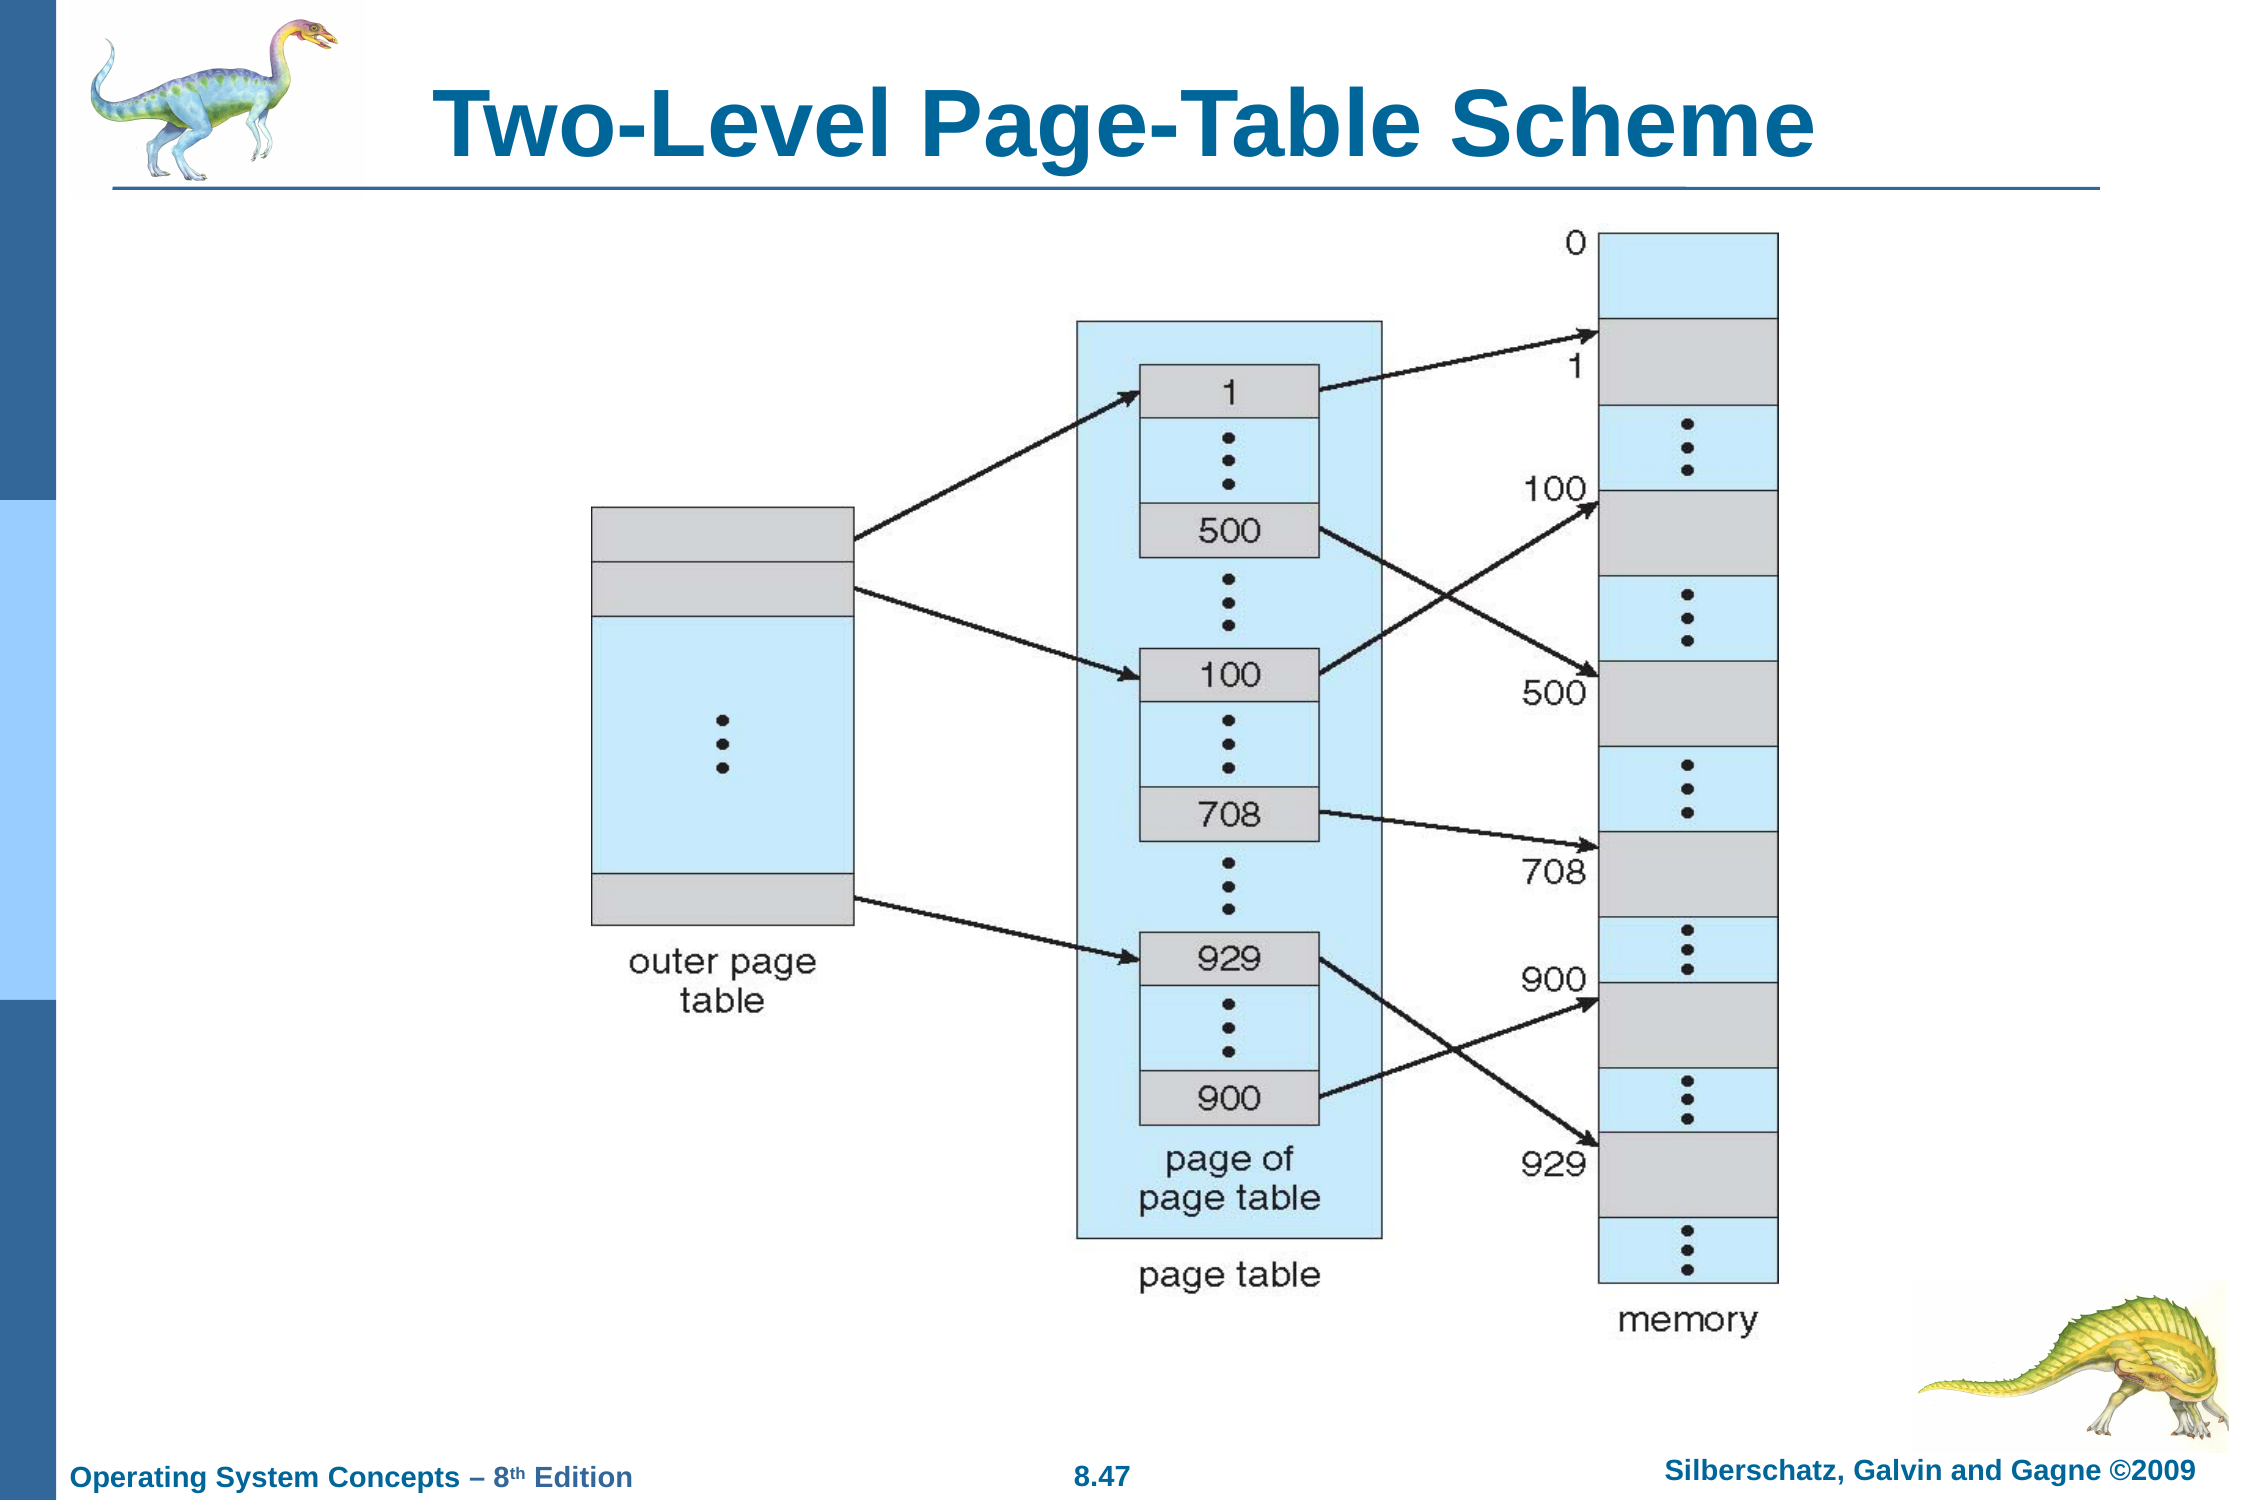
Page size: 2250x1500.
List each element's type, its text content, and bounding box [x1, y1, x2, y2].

picture [70, 0, 365, 199]
title Two-Level Page-Table Scheme [112, 60, 2138, 187]
picture [1913, 1279, 2229, 1453]
picture [591, 223, 1779, 1340]
